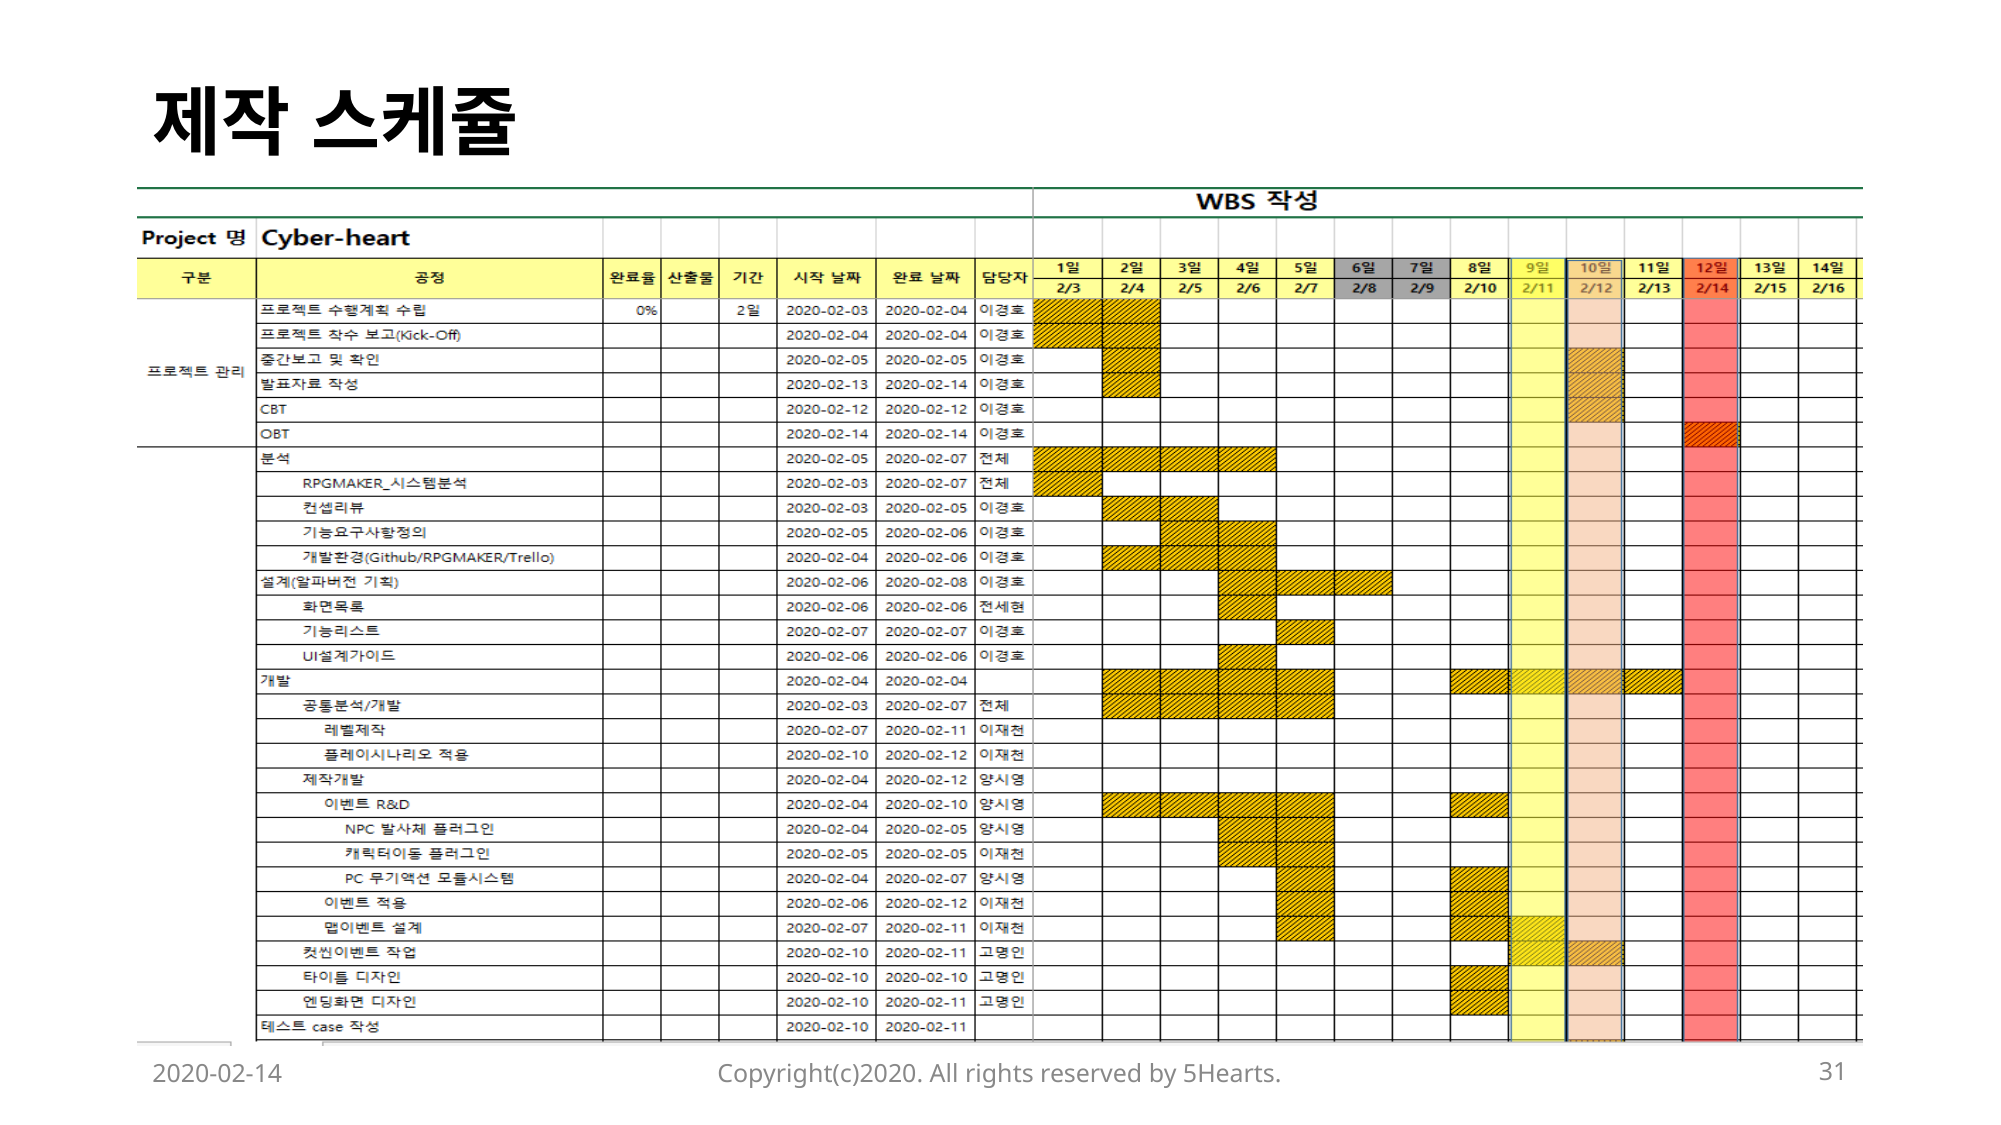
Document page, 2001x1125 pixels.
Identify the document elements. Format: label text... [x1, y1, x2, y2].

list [137, 187, 1863, 1047]
title 제작 스케쥴 [137, 59, 1863, 187]
text_box [47, 1023, 1986, 1125]
